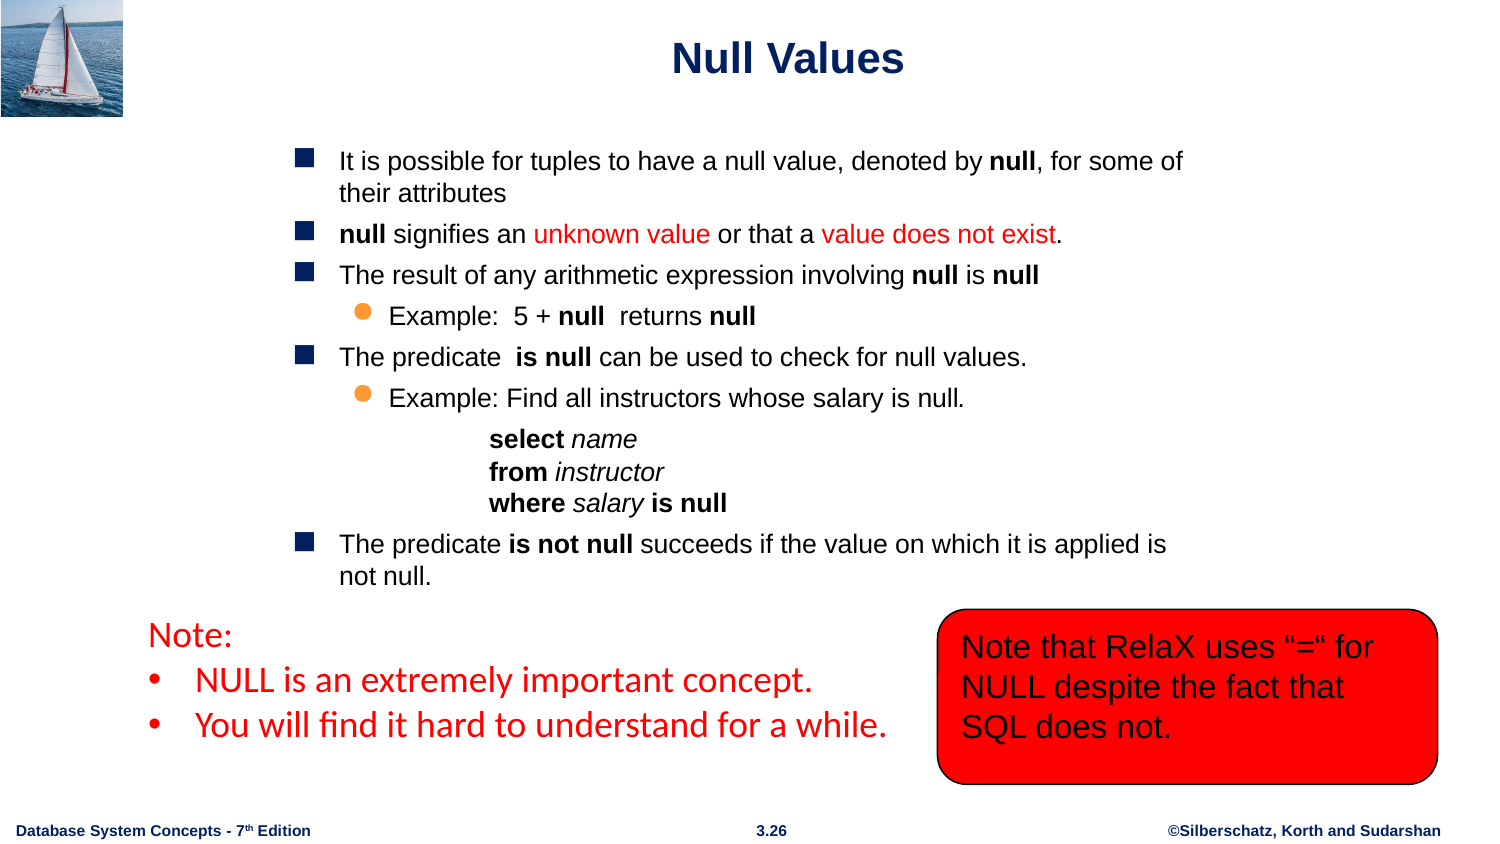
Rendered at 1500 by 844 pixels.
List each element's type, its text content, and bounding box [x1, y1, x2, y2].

title Null Values [125, 14, 1452, 90]
text_box Note: NULL is an extremely important concept. You will find it hard to understand for a while. [133, 603, 904, 753]
list It is possible for tuples to have a null value, denoted by null, for some of their attributes null signifies an unknown value or that a value does not exist. The result of any arithmetic expression involving null is null Example: 5 + null returns null The predicate is null can be used to check for null values. Example: Find all instructors whose salary is null. select name from instructor where salary is null The predicate is not null succeeds if the value on which it is applied is not null. [282, 136, 1219, 708]
picture [0, 0, 123, 117]
text_box Note that RelaX uses “=“ for NULL despite the fact that SQL does not. [937, 609, 1438, 785]
